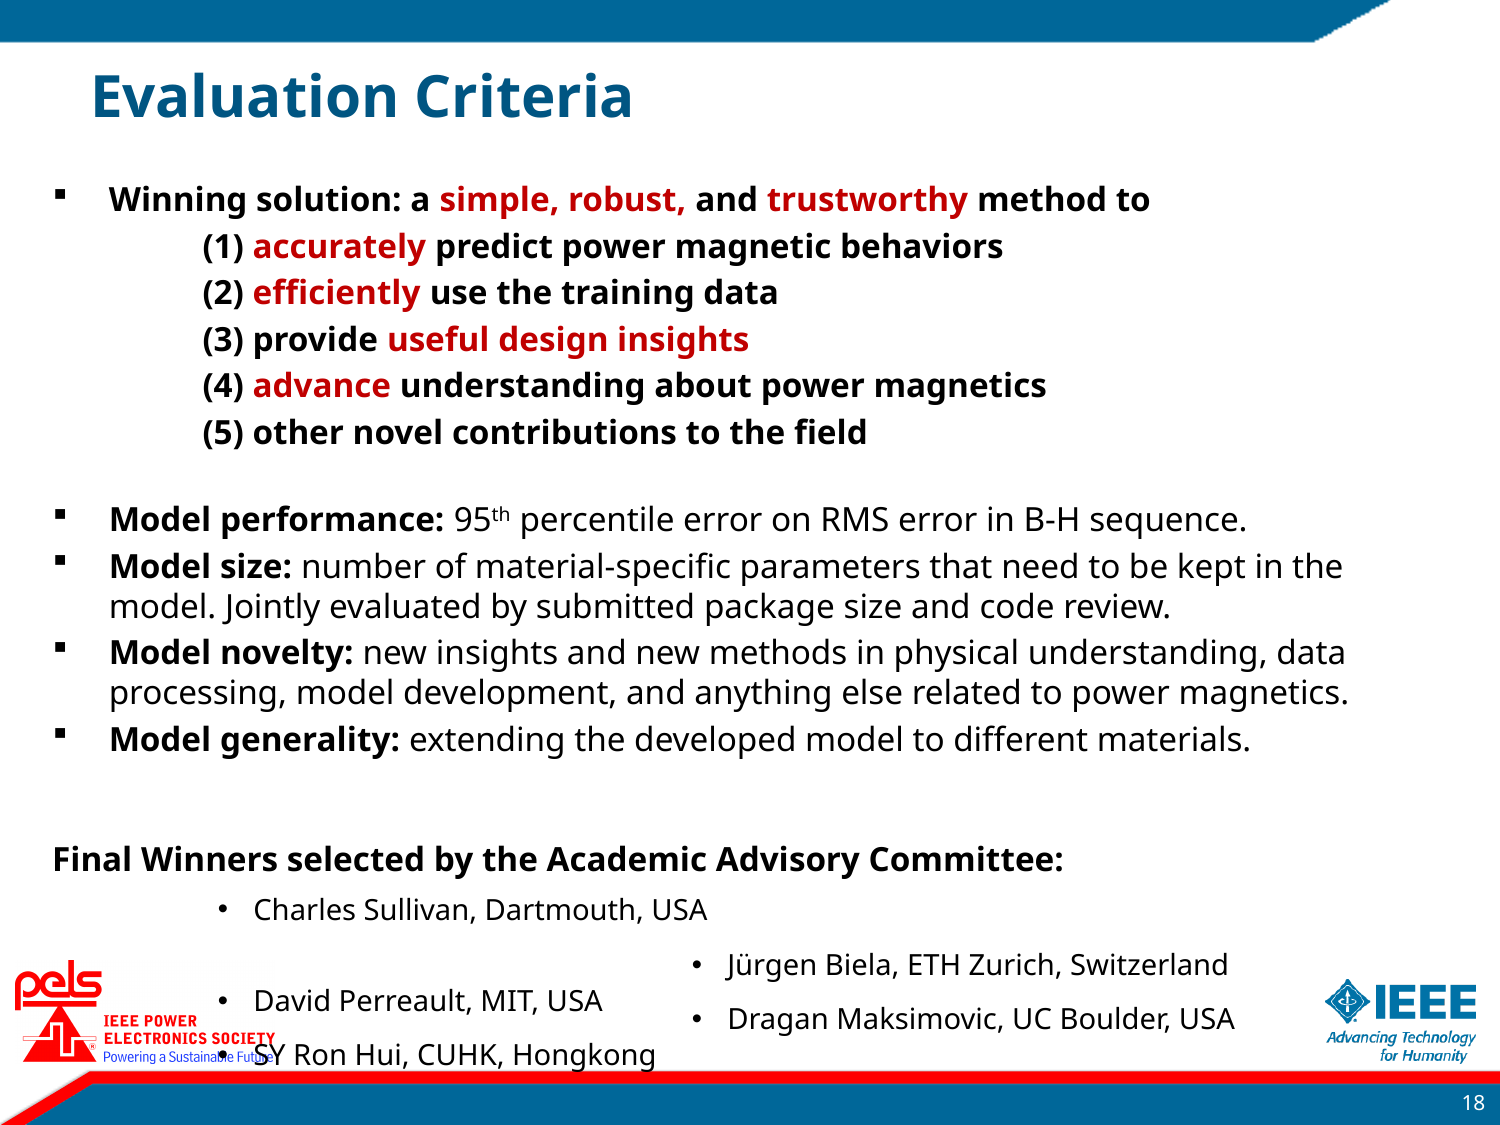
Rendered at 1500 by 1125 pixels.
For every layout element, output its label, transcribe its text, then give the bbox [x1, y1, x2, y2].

text_box Charles Sullivan, Dartmouth, USA David Perreault, MIT, USA SY Ron Hui, CUHK, Hongkong [203, 886, 841, 1079]
list Winning solution: a simple, robust, and trustworthy method to (1) accurately predict power magnetic behaviors (2) efficiently use the training data (3) provide useful design insights (4) advance understanding about power magnetics (5) other novel contributions to the field Model performance: 95th percentile error on RMS error in B-H sequence. Model size: number of material-specific parameters that need to be kept in the model. Jointly evaluated by submitted package size and code review. Model novelty: new insights and new methods in physical understanding, data processing, model development, and anything else related to power magnetics. Model generality: extending the developed model to different materials. [37, 170, 1463, 921]
text_box Jürgen Biela, ETH Zurich, Switzerland Dragan Maksimovic, UC Boulder, USA [677, 936, 1297, 1044]
title Evaluation Criteria [74, 51, 1426, 202]
picture [0, 0, 1500, 1124]
text_box Final Winners selected by the Academic Advisory Committee: [37, 830, 1242, 886]
slide_number 17 [1387, 1081, 1500, 1125]
